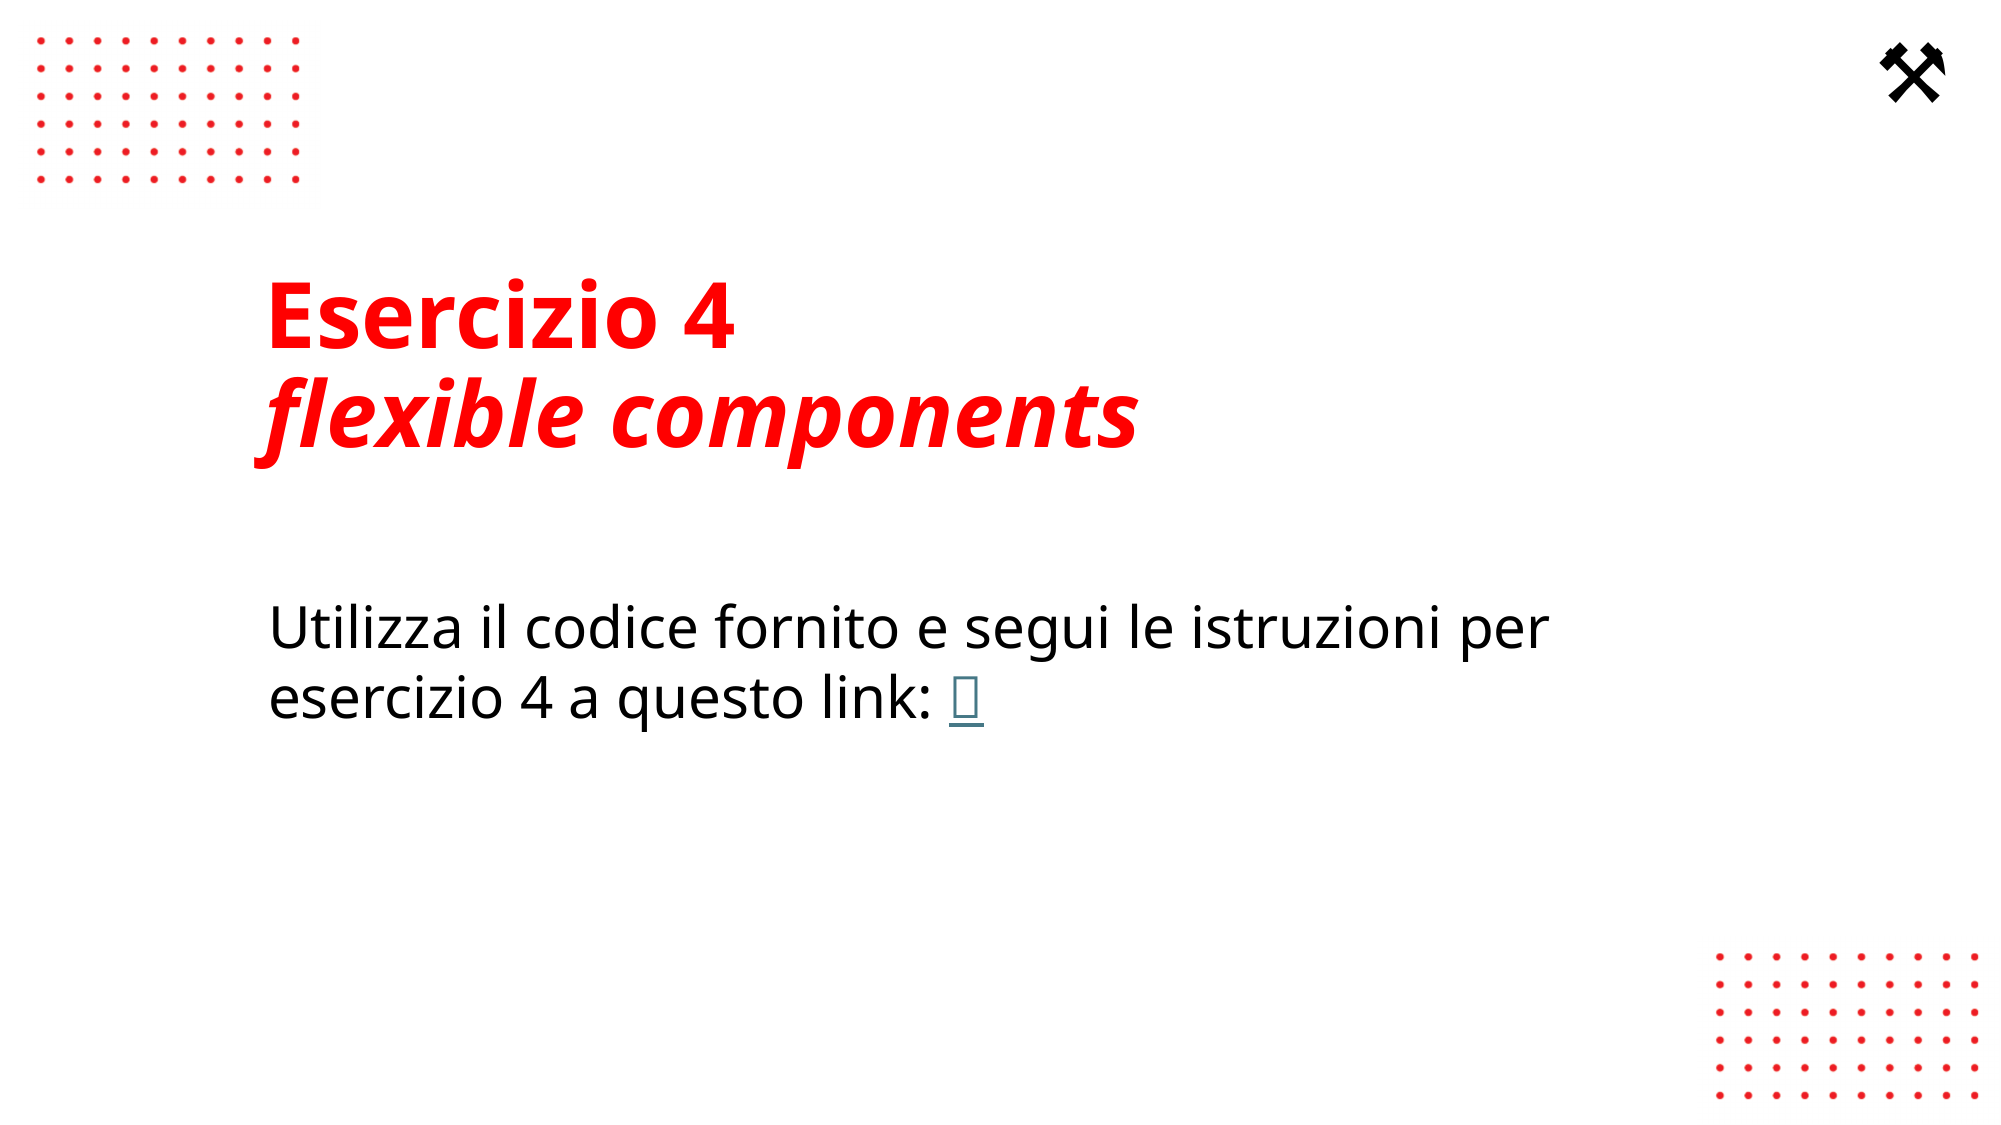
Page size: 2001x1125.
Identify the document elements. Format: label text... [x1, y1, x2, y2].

list Utilizza il codice fornito e segui le istruzioni per esercizio 4 a questo link: 🔗 [253, 590, 1750, 923]
picture [1698, 937, 1999, 1124]
picture [19, 21, 320, 208]
text_box ⚒️ [1860, 12, 2000, 128]
title Esercizio 4 flexible components [249, 262, 1750, 480]
